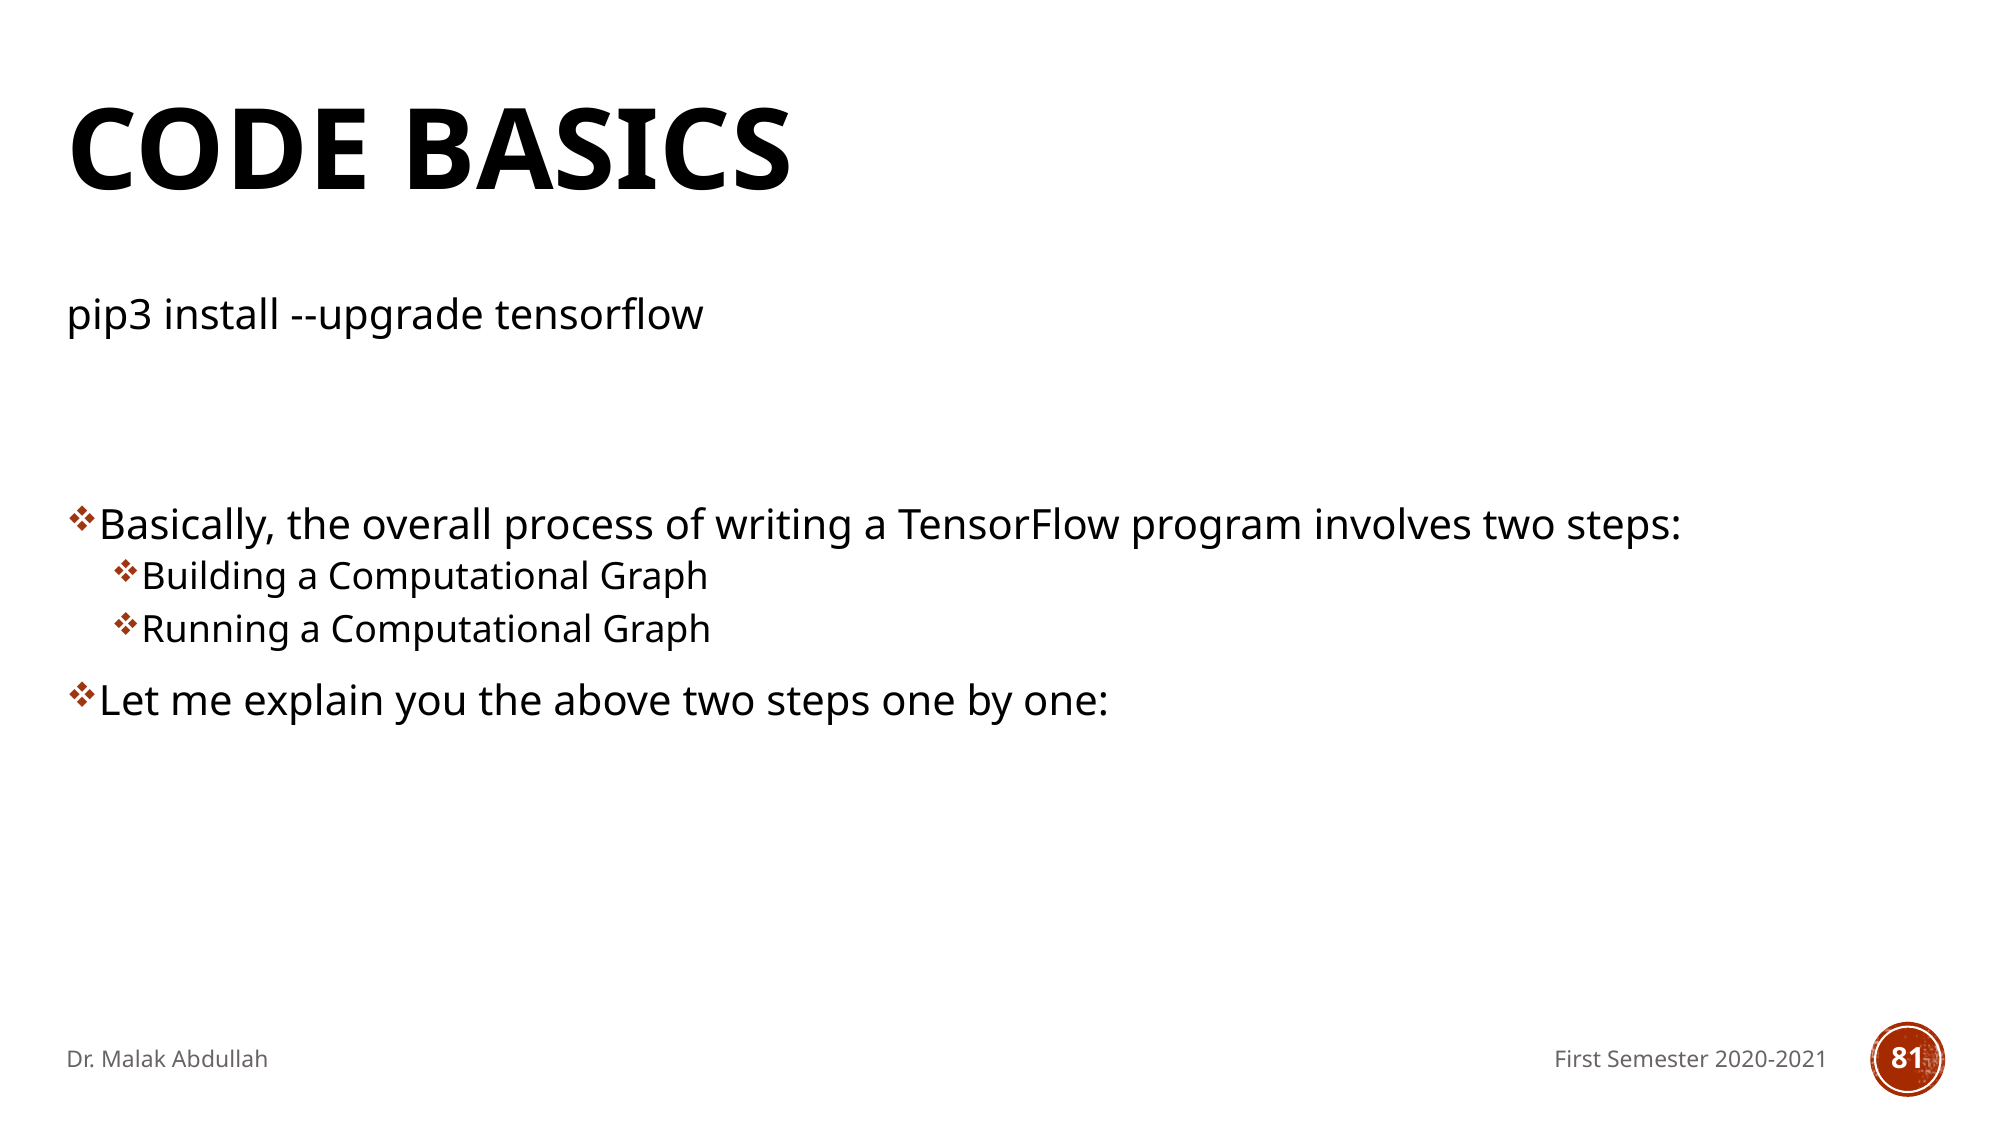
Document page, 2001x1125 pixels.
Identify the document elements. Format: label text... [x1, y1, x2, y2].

slide_number First Semester 2020-2021 [1306, 1028, 1844, 1089]
title Code Basics [51, 49, 1920, 258]
slide_number 81 [1855, 1028, 1961, 1089]
footer Dr. Malak Abdullah [51, 1028, 1217, 1089]
list pip3 install --upgrade tensorflow Basically, the overall process of writing a TensorFlow program involves two steps: Building a Computational Graph Running a Computational Graph Let me explain you the above two steps one by one: [51, 285, 1920, 1013]
